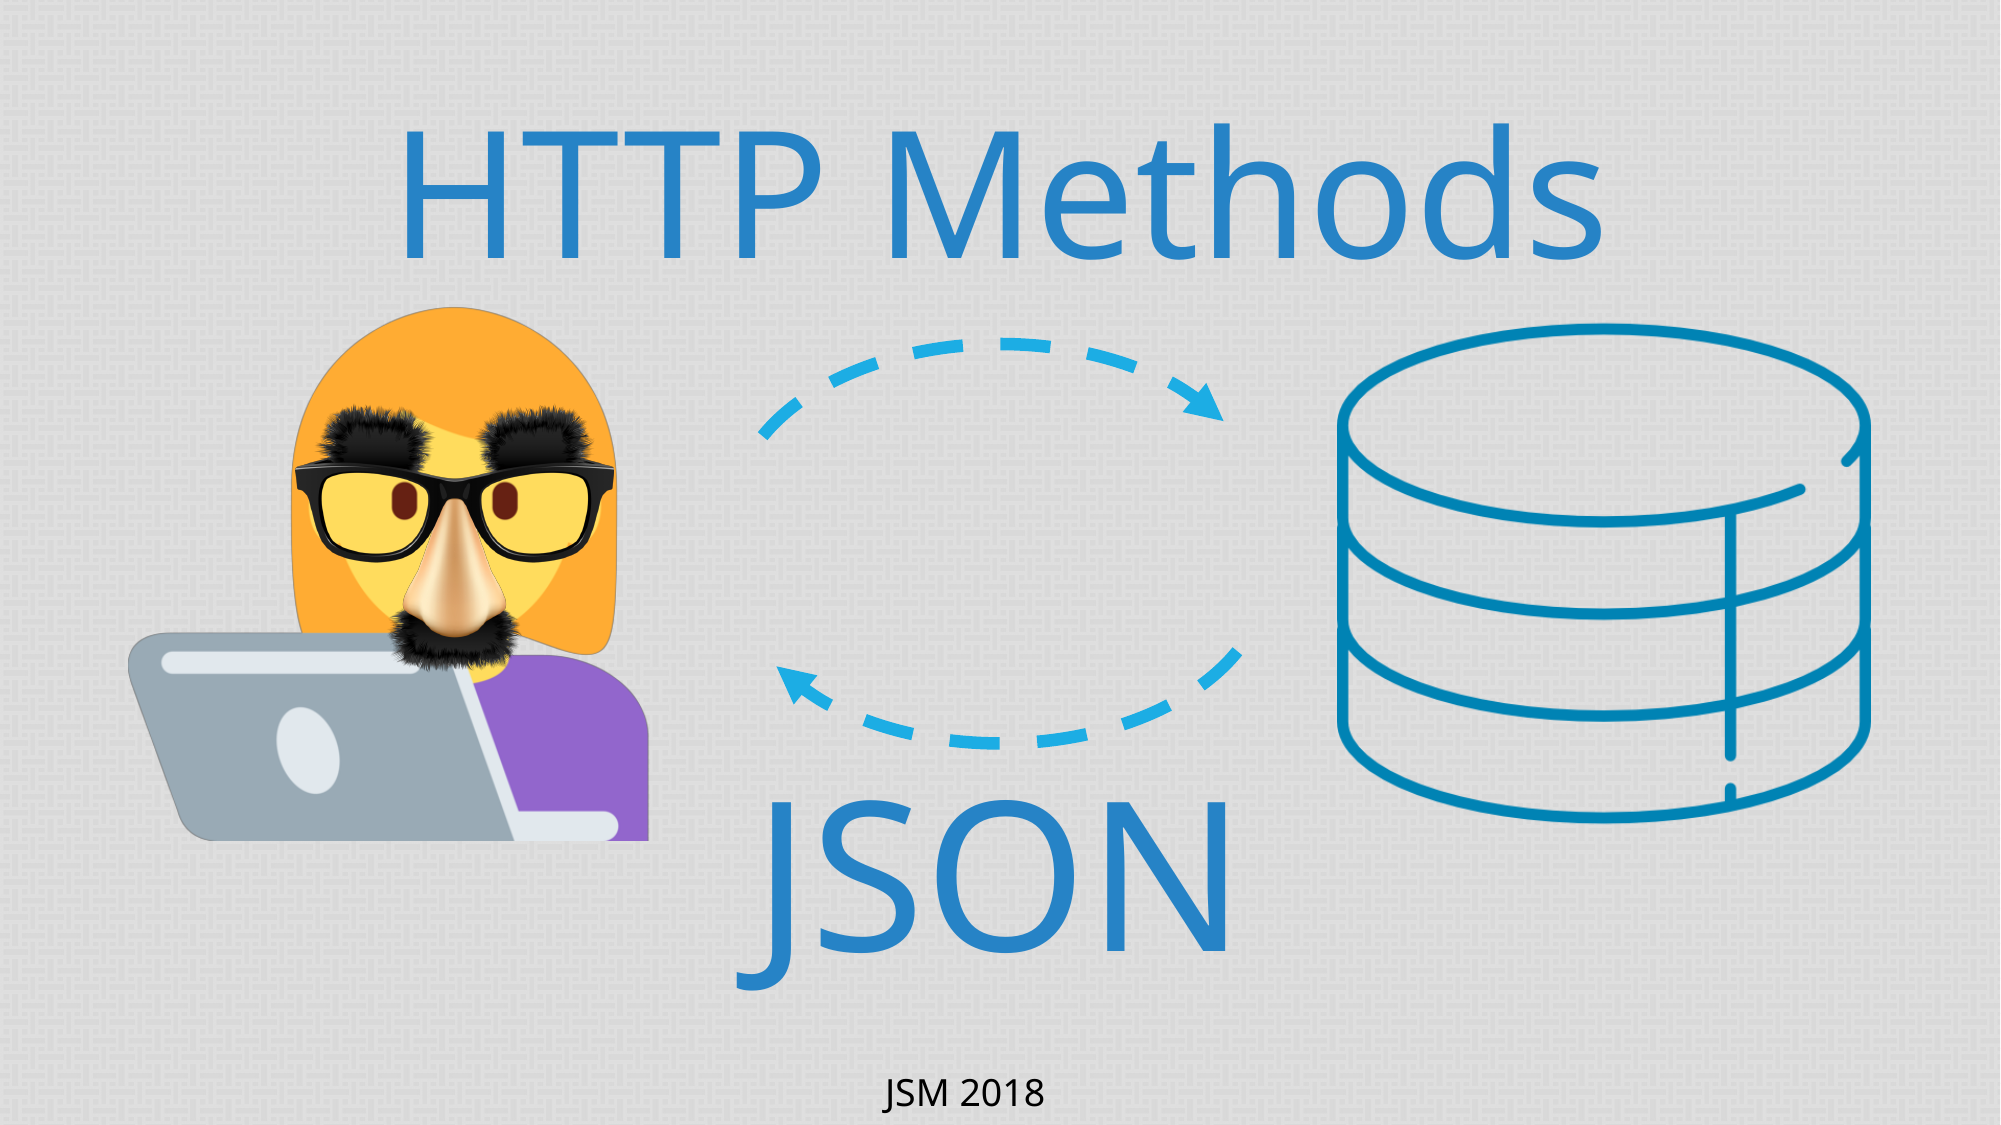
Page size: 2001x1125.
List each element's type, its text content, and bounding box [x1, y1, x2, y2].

picture [1349, 335, 1860, 595]
picture [1736, 550, 1860, 696]
picture [1348, 550, 1724, 710]
text_box HTTP Methods [357, 74, 1643, 302]
picture [128, 306, 663, 841]
picture [1337, 724, 1872, 841]
text_box [762, 343, 1224, 514]
text_box JSON [250, 736, 1749, 1001]
text_box [776, 573, 1238, 736]
picture [1348, 457, 1724, 608]
picture [1348, 651, 1860, 812]
picture [1337, 306, 1872, 423]
